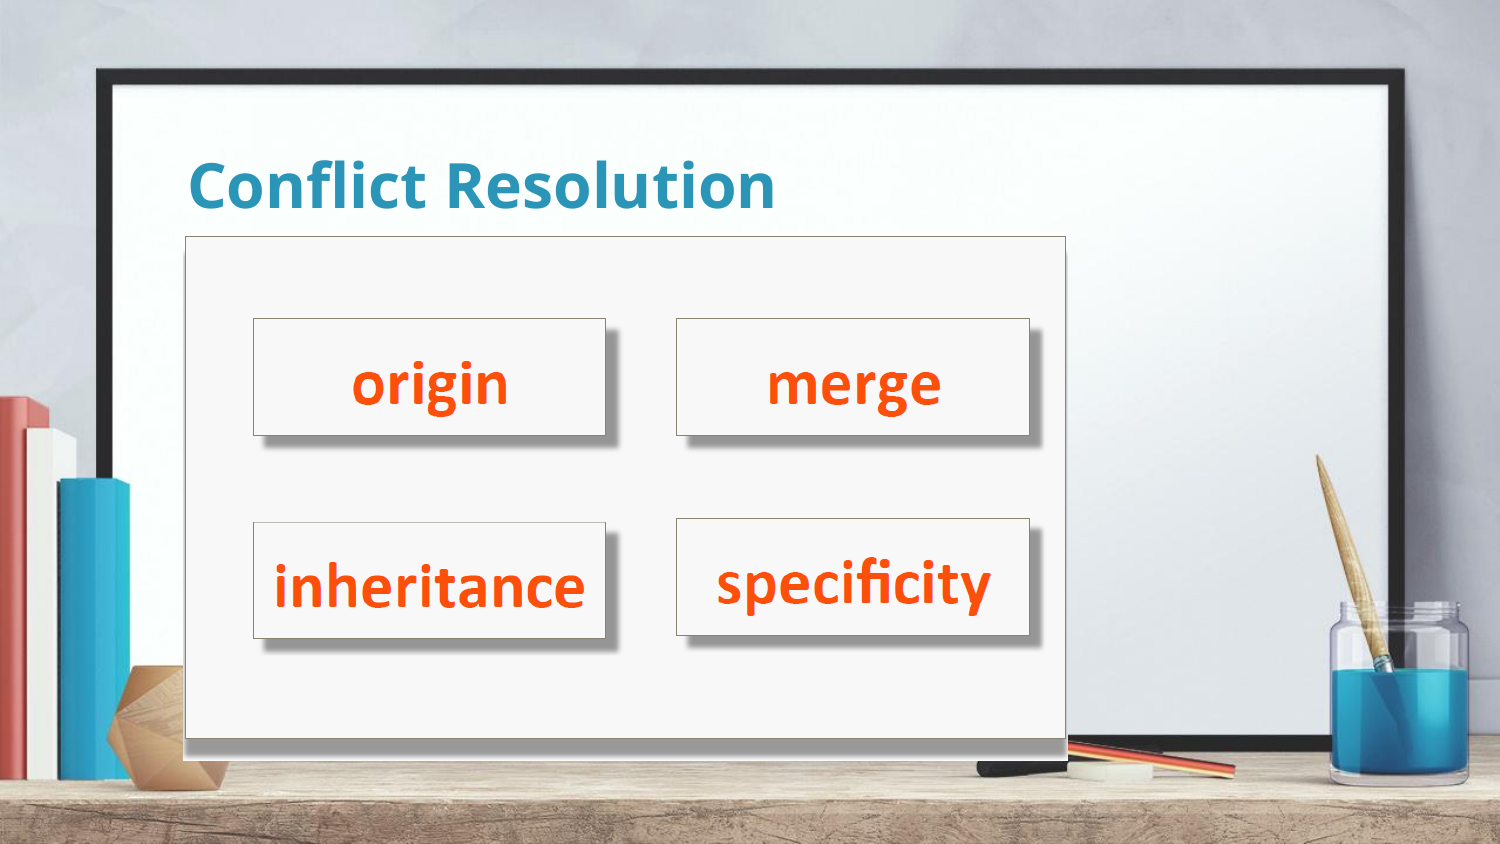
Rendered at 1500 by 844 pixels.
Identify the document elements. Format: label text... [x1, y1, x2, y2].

picture [0, 0, 1500, 844]
title Conflict Resolution [172, 130, 1324, 254]
